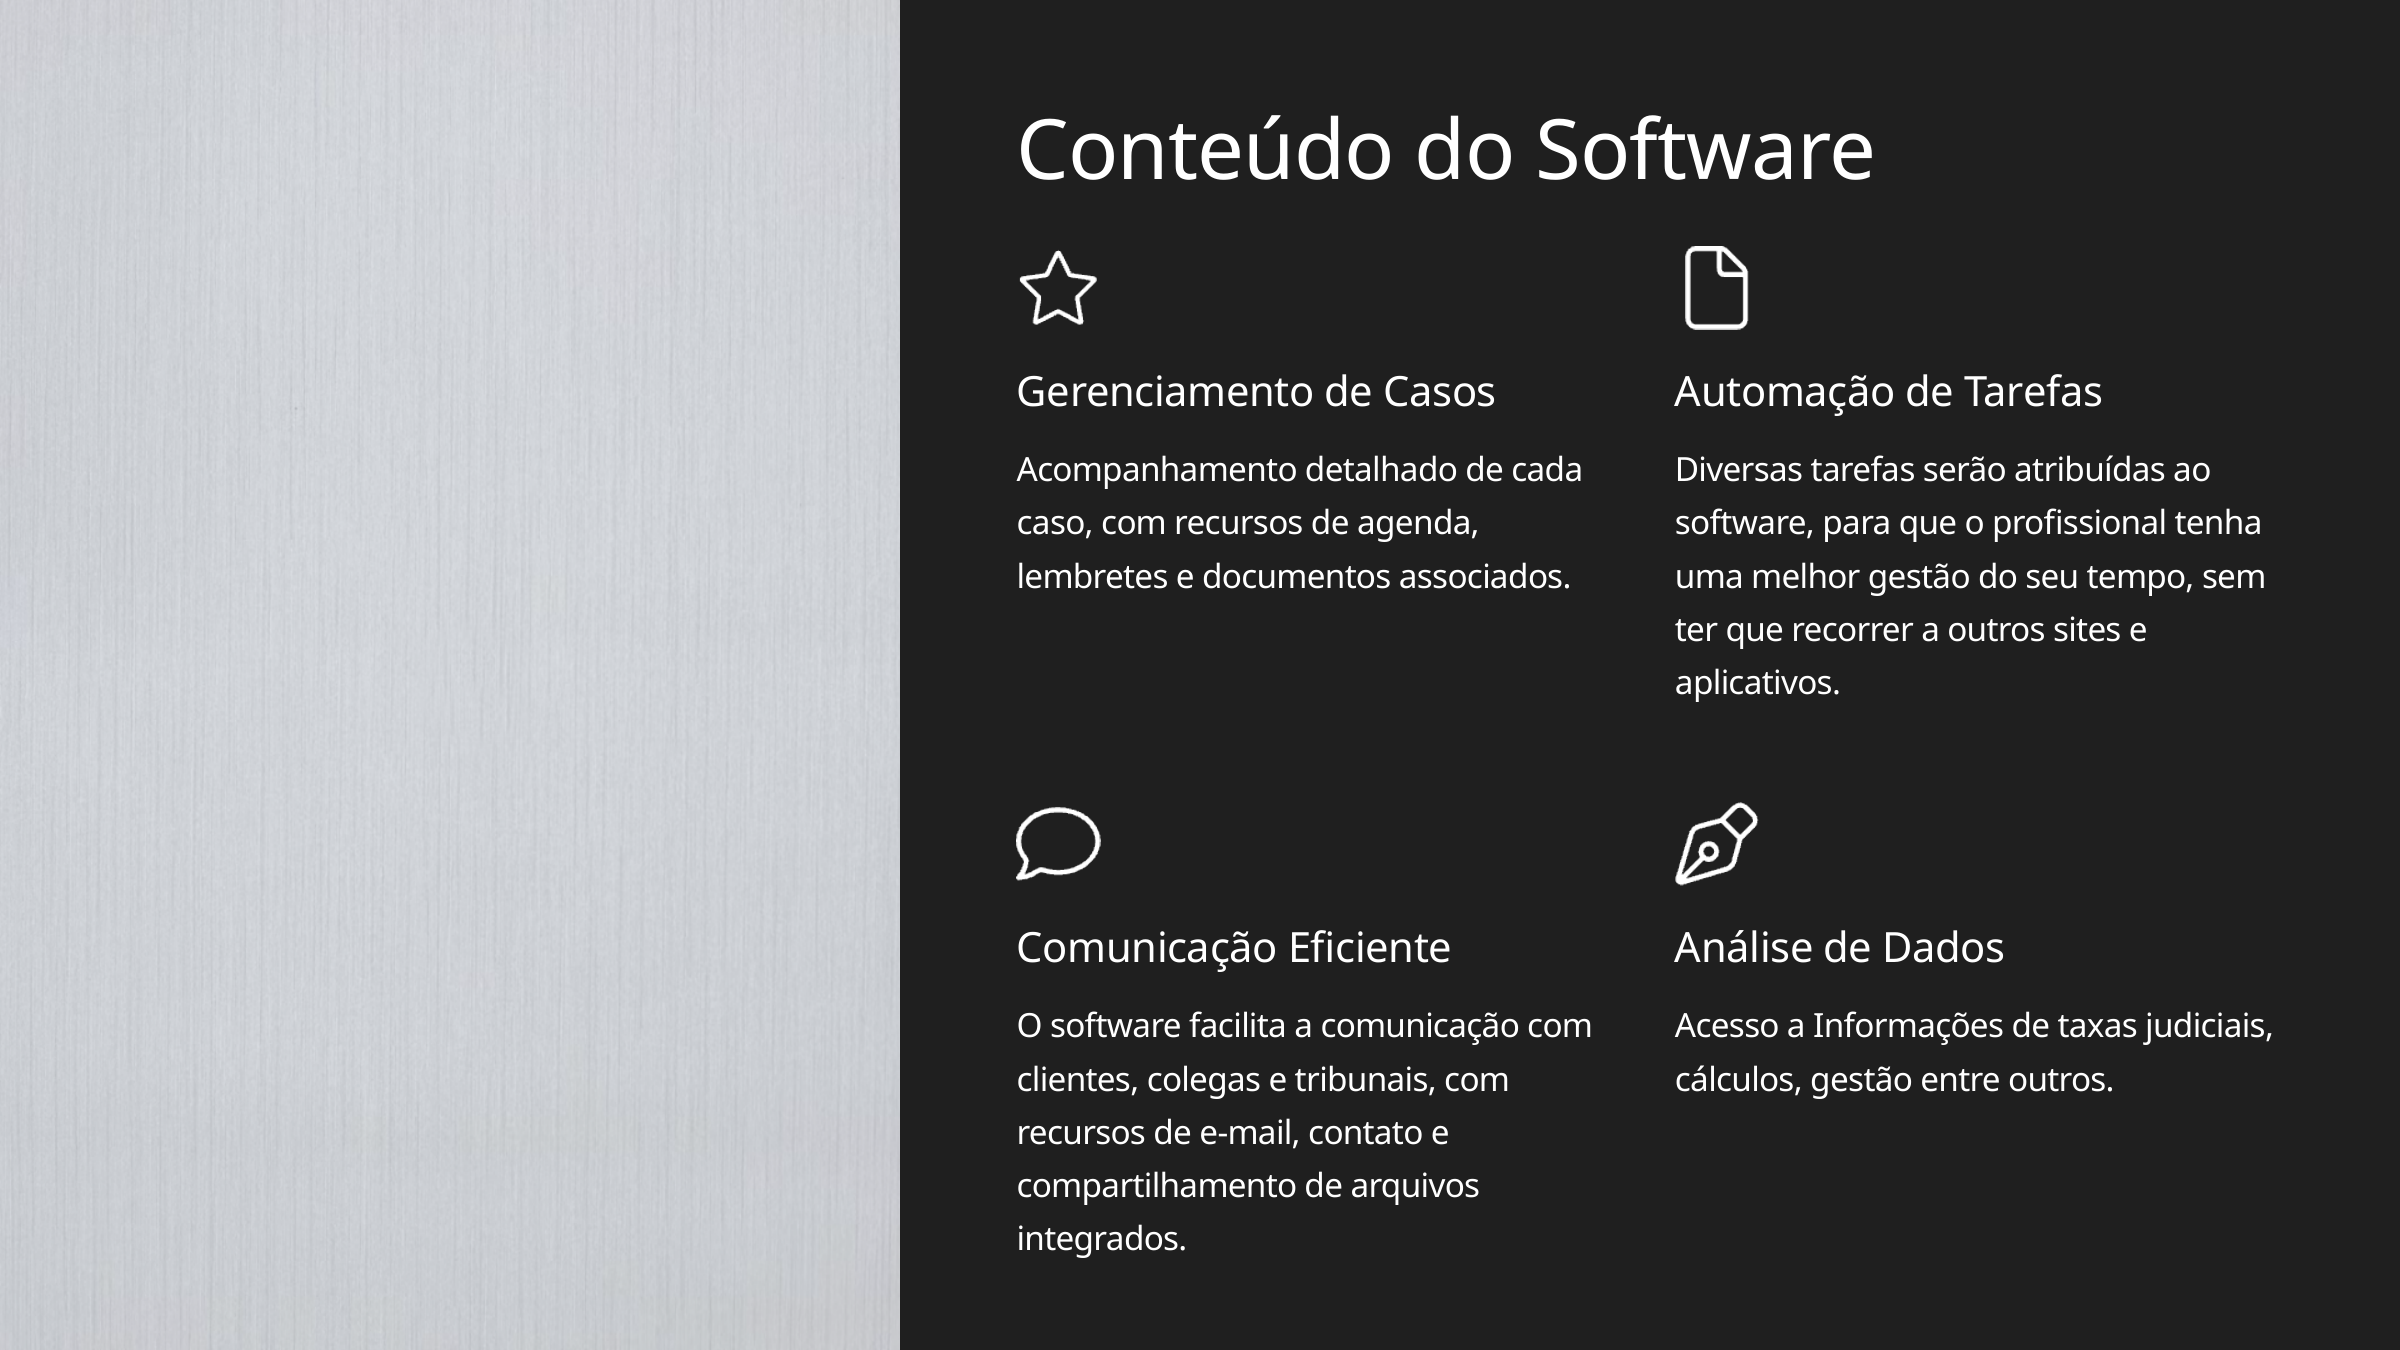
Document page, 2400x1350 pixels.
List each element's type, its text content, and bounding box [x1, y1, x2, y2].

text_box Conteúdo do Software [1016, 91, 1852, 197]
text_box Gerenciamento de Casos [1016, 363, 1435, 416]
text_box Comunicação Eficiente [1016, 919, 1435, 972]
text_box Acesso a Informações de taxas judiciais, cálculos, gestão entre outros. [1674, 991, 2284, 1099]
text_box Automação de Tarefas [1675, 363, 2093, 416]
picture [0, 0, 900, 1350]
text_box O software facilita a comunicação com clientes, colegas e tribunais, com recursos de e-mail, contato e compartilhamento de arquivos integrados. [1016, 991, 1625, 1259]
picture [1016, 246, 1101, 330]
text_box Diversas tarefas serão atribuídas ao software, para que o profissional tenha uma melhor gestão do seu tempo, sem ter que recorrer a outros sites e aplicativos. [1674, 435, 2284, 703]
text_box Análise de Dados [1675, 919, 2093, 972]
text_box Acompanhamento detalhado de cada caso, com recursos de agenda, lembretes e documentos associados. [1016, 435, 1625, 596]
picture [1016, 802, 1101, 886]
picture [1675, 246, 1759, 330]
picture [1675, 802, 1759, 886]
